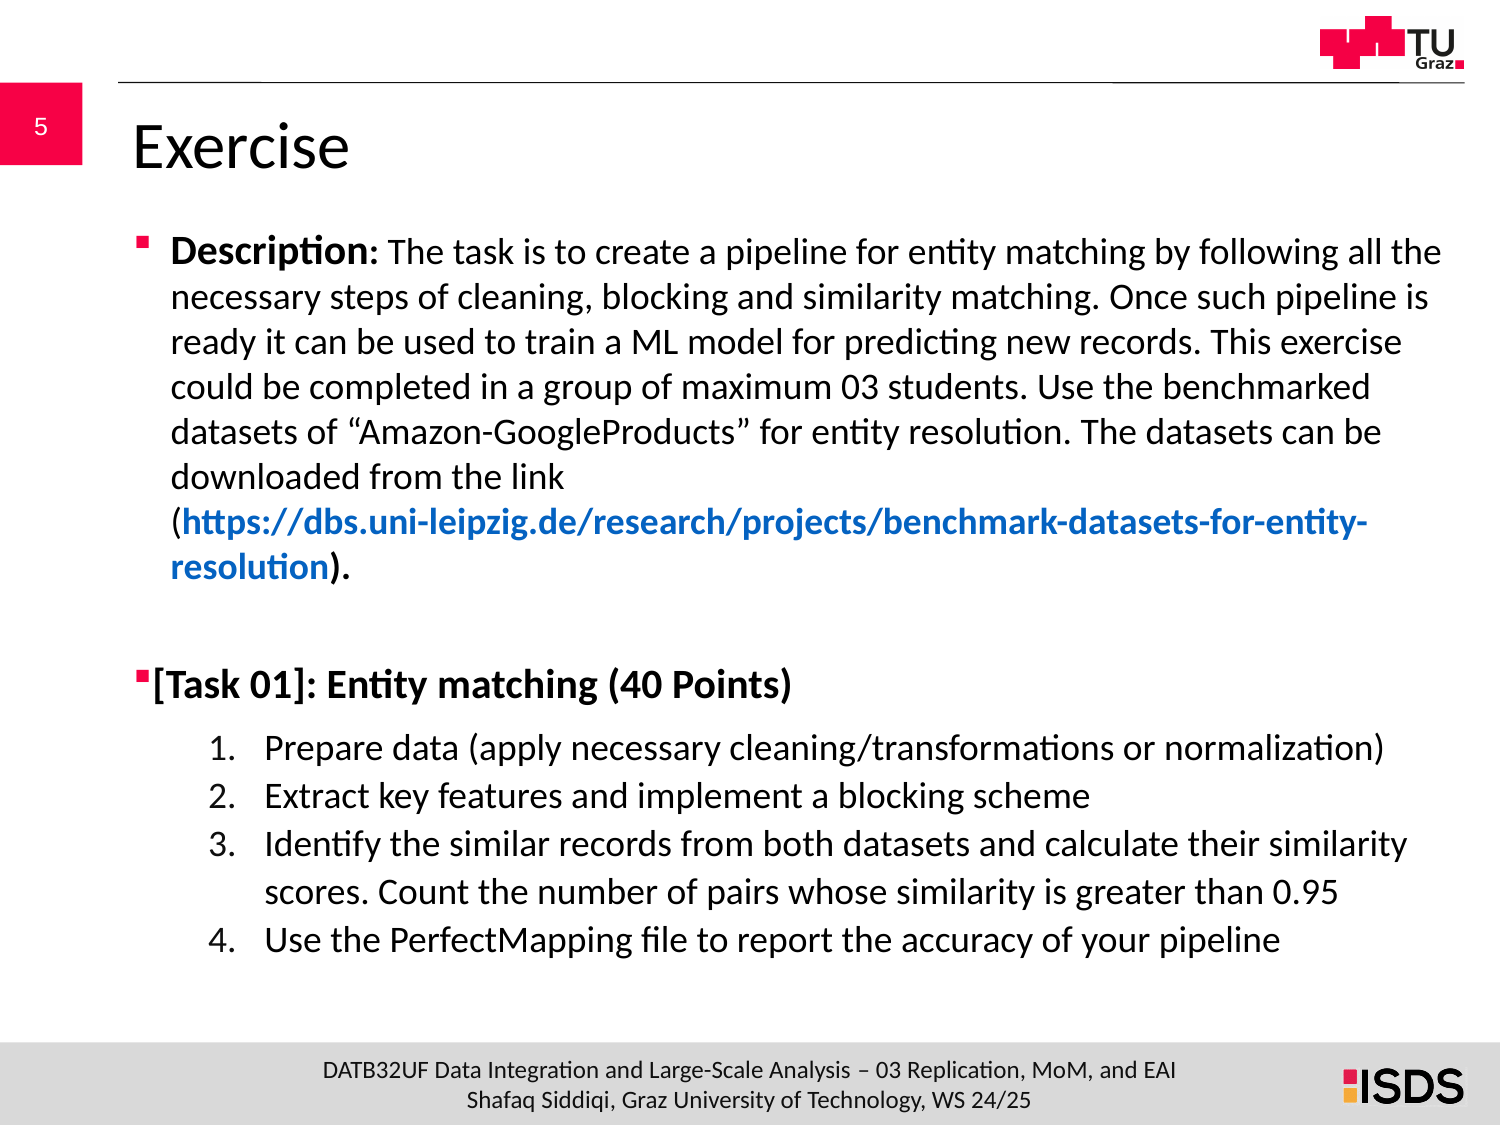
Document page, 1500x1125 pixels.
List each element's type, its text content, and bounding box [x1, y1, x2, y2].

picture [1320, 16, 1464, 69]
title Exercise [118, 94, 1463, 215]
picture [1339, 1065, 1468, 1107]
list Description: The task is to create a pipeline for entity matching by following all the necessary steps of cleaning, blocking and similarity matching. Once such pipeline is ready it can be used to train a ML model for predicting new records. This exercise could be completed in a group of maximum 03 students. Use the benchmarked datasets of “Amazon-GoogleProducts” for entity resolution. The datasets can be downloaded from the link (https://dbs.uni-leipzig.de/research/projects/benchmark-datasets-for-entity-resolution). [Task 01]: Entity matching (40 Points) Prepare data (apply necessary cleaning/transformations or normalization) Extract key features and implement a blocking scheme Identify the similar records from both datasets and calculate their similarity scores. Count the number of pairs whose similarity is greater than 0.95 Use the PerfectMapping file to report the accuracy of your pipeline [118, 215, 1463, 1026]
